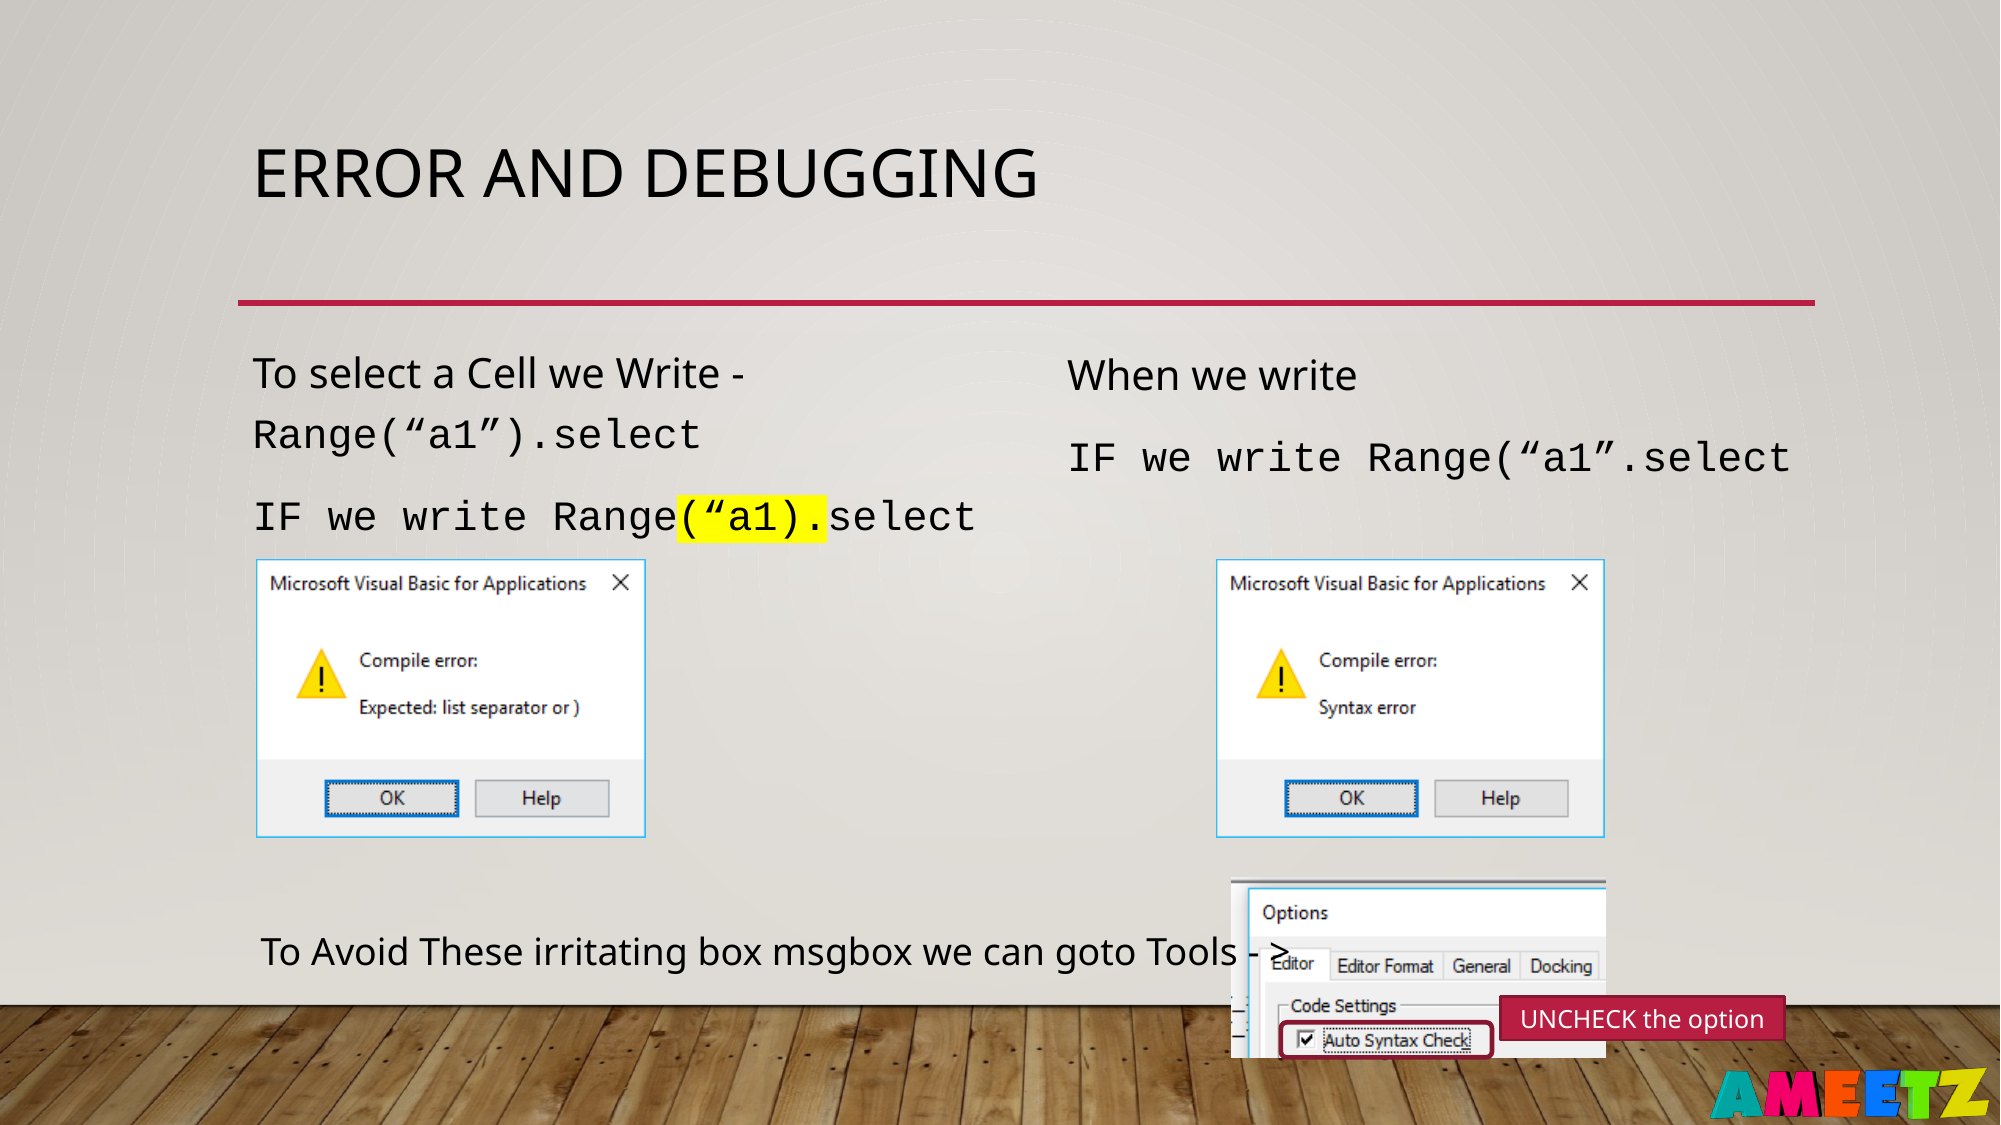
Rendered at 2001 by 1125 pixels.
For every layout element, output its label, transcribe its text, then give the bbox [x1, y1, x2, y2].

text_box To Avoid These irritating box msgbox we can goto Tools - > [245, 920, 1231, 981]
text_box UNCHECK the option [1606, 995, 1786, 1041]
list When we write IF we write Range(“a1”.select [1052, 330, 1815, 896]
picture [1215, 559, 1606, 838]
picture [0, 877, 2001, 1125]
picture [256, 559, 647, 838]
title ERROR and debugging [237, 132, 1814, 306]
list To select a Cell we Write - Range(“a1”).select IF we write Range(“a1).select [237, 329, 1000, 896]
